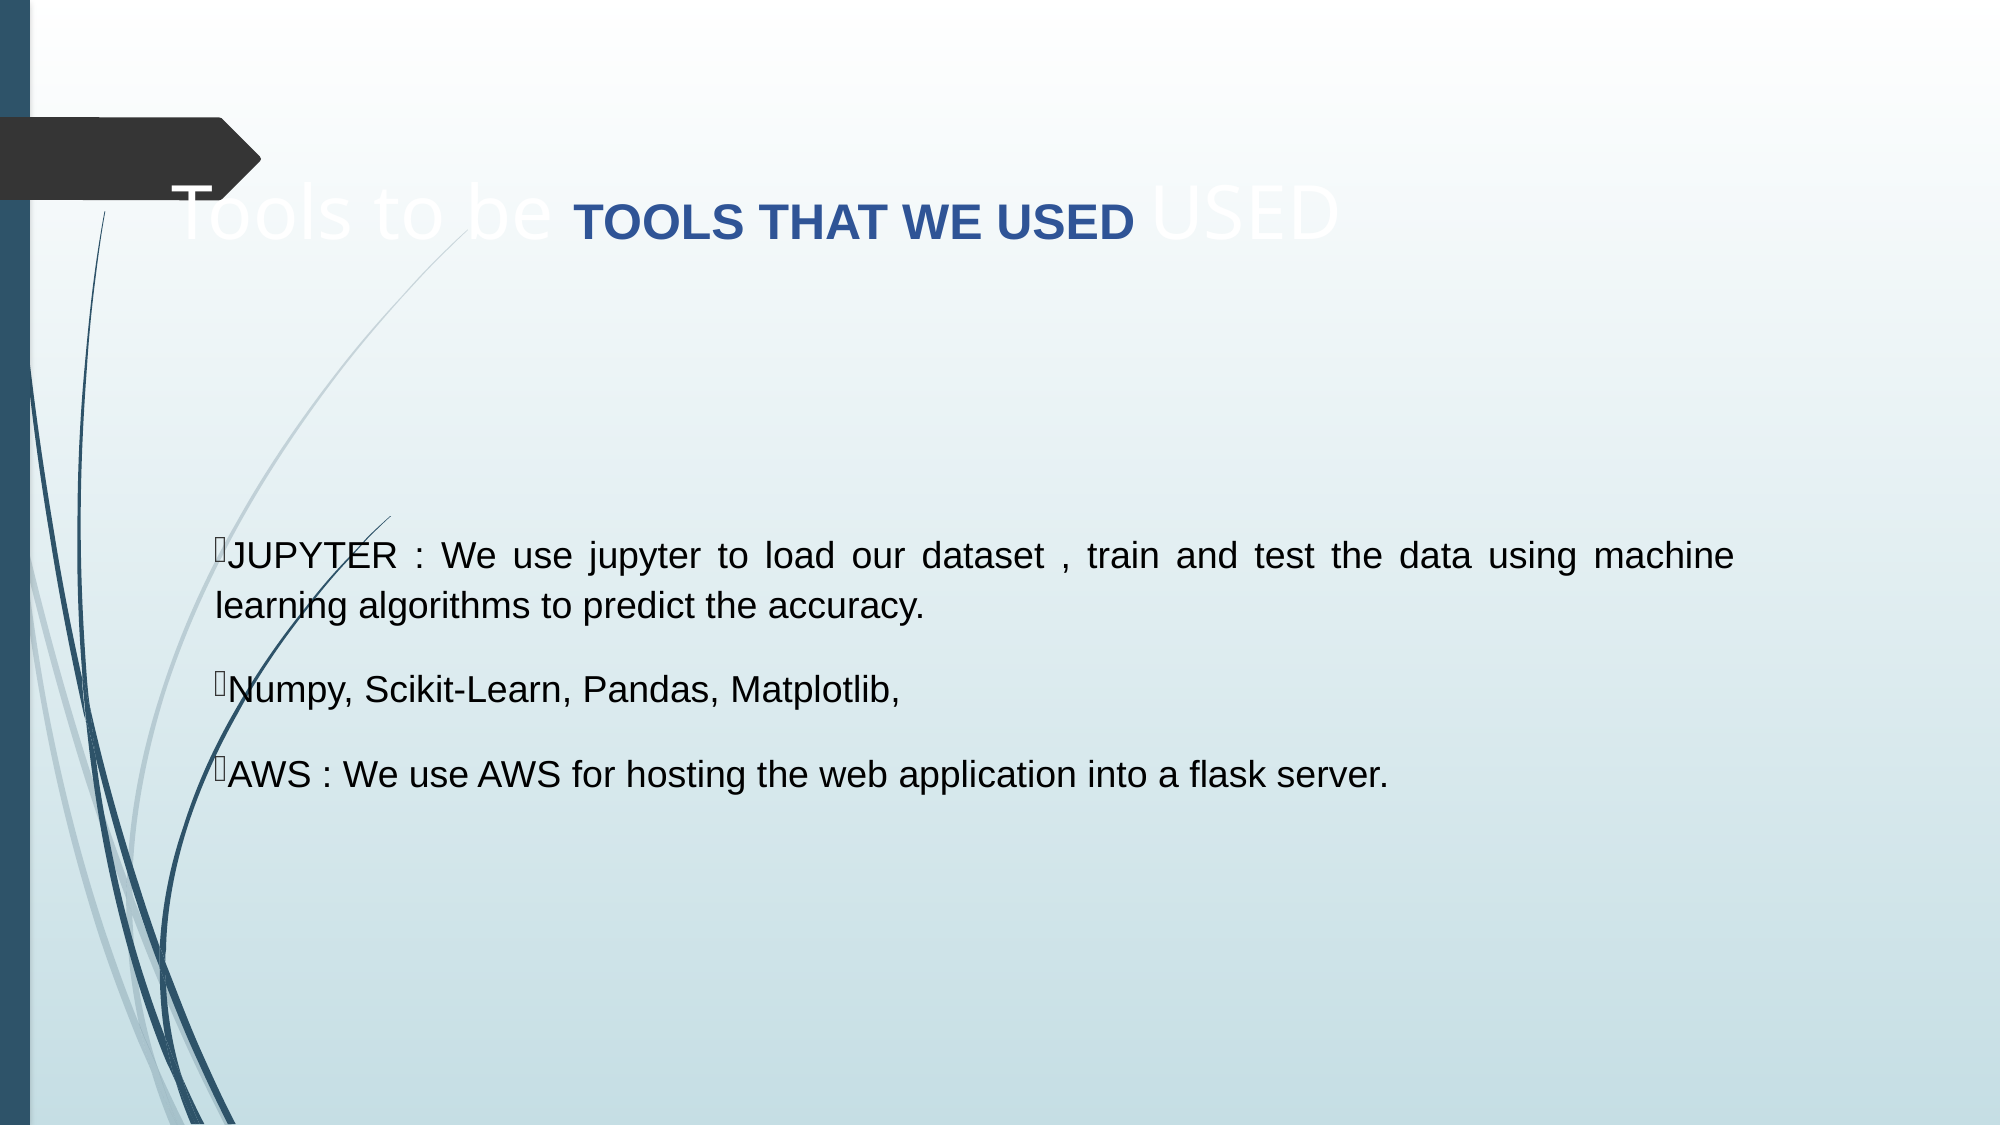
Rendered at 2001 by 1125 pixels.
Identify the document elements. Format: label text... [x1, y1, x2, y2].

list JUPYTER : We use jupyter to load our dataset , train and test the data using machine learning algorithms to predict the accuracy. Numpy, Scikit-Learn, Pandas, Matplotlib, AWS : We use AWS for hosting the web application into a flask server. [198, 328, 1759, 1067]
title Tools to be TOOLS THAT WE USED USED [156, 156, 1456, 315]
